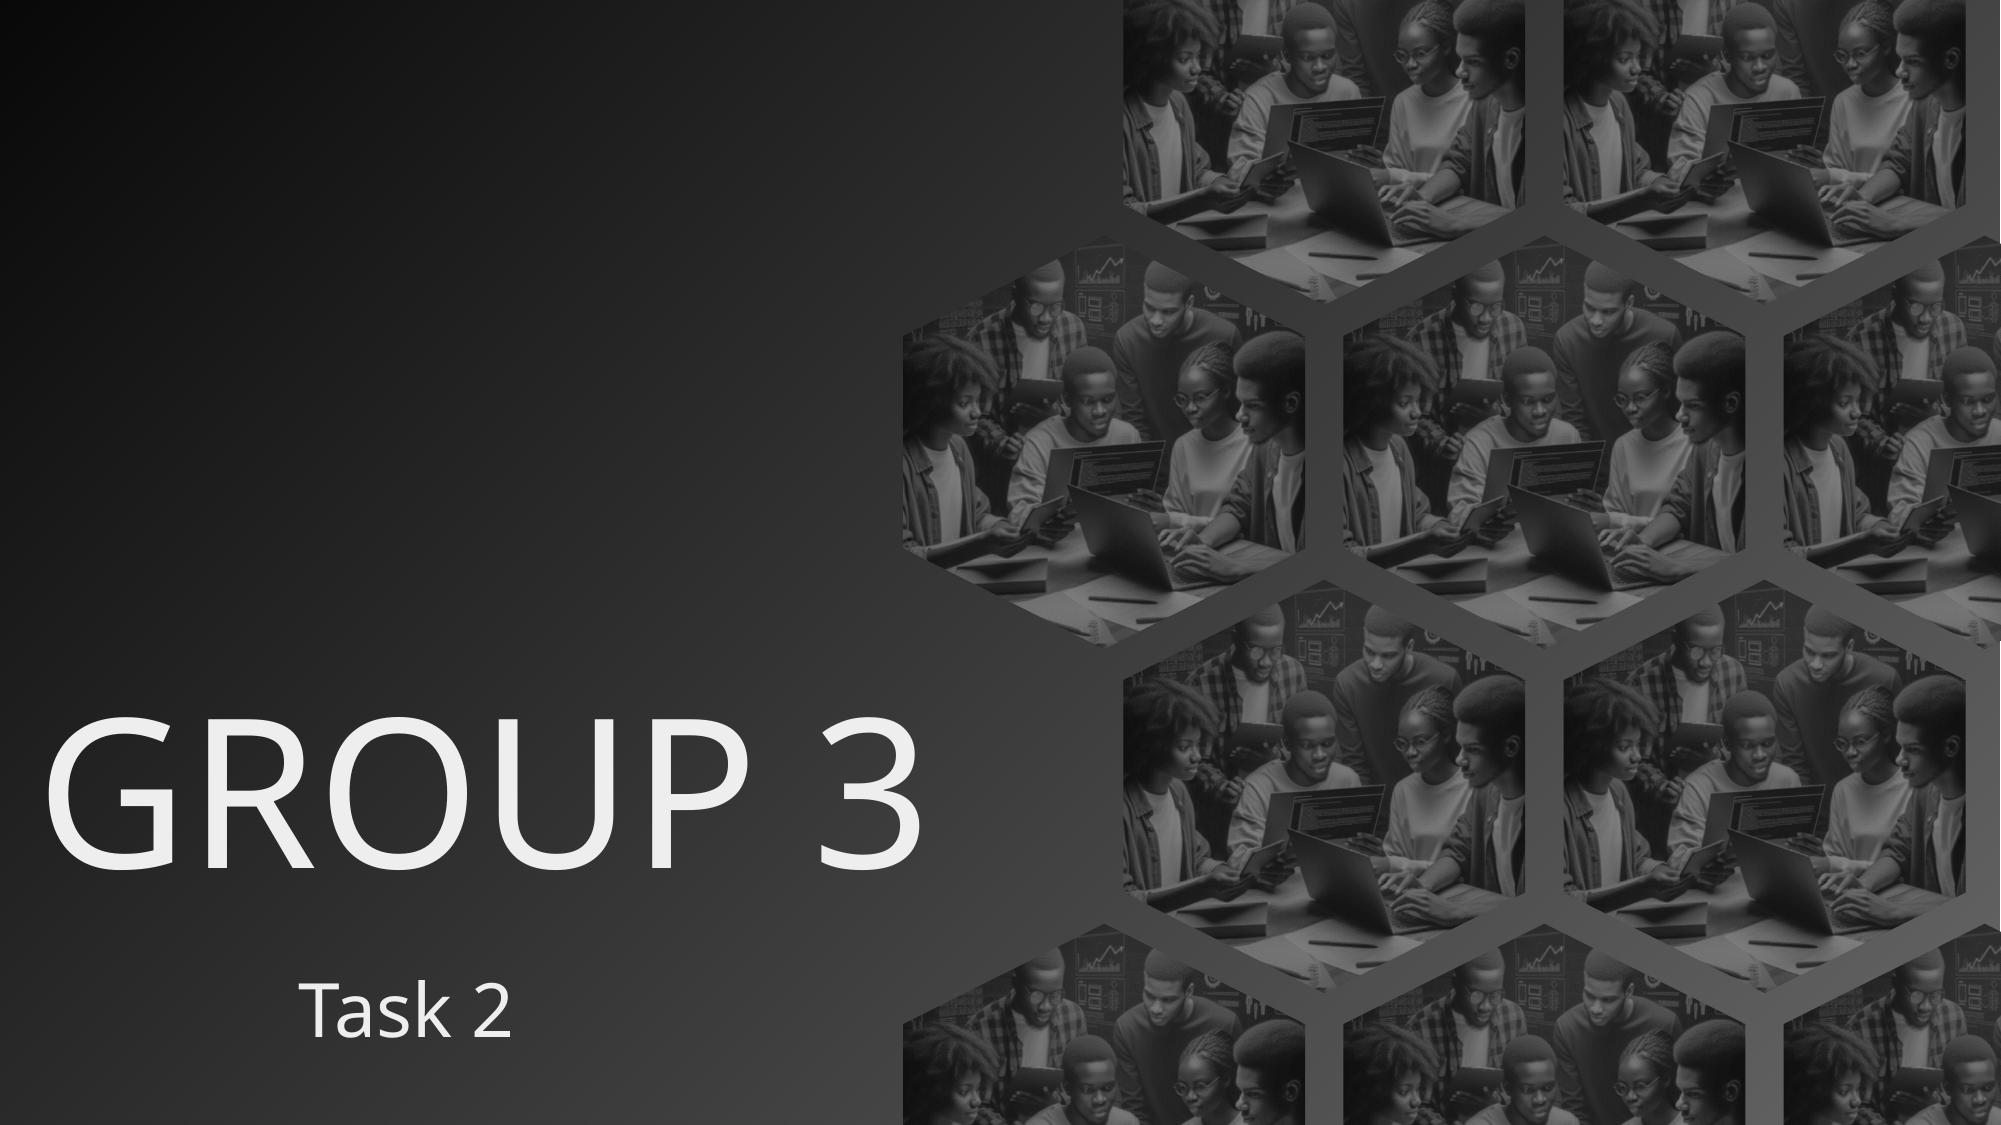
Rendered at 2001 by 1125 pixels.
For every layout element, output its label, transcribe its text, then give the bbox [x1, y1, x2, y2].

text_box GROUP 3 [0, 652, 892, 918]
text_box Task 2 [235, 955, 578, 1061]
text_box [902, 0, 2000, 1125]
